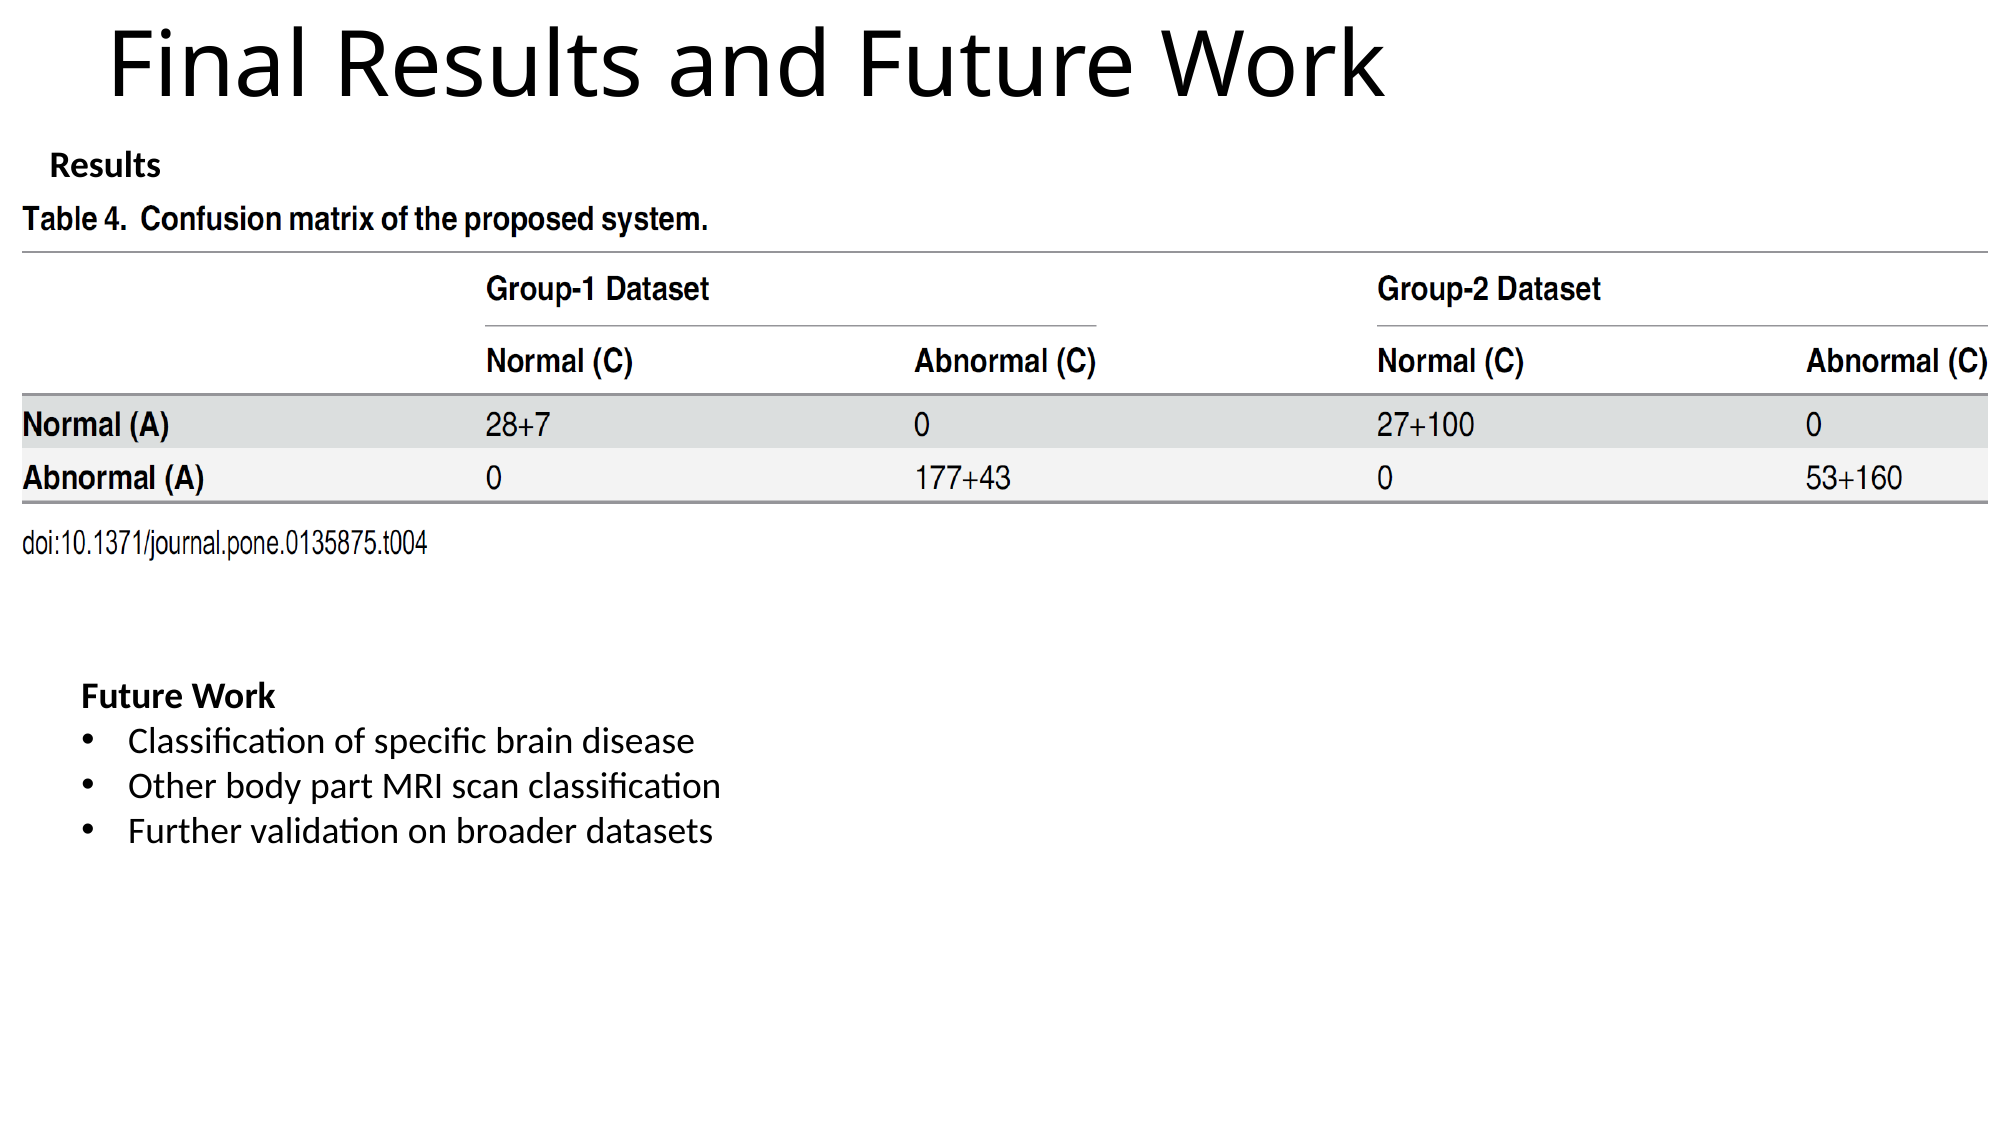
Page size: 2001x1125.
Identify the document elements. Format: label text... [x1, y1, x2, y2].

picture [21, 193, 2000, 595]
text_box Future Work Classification of specific brain disease Other body part MRI scan classification Further validation on broader datasets [66, 663, 1936, 859]
text_box Results [34, 132, 208, 193]
title Final Results and Future Work [91, 0, 1817, 133]
